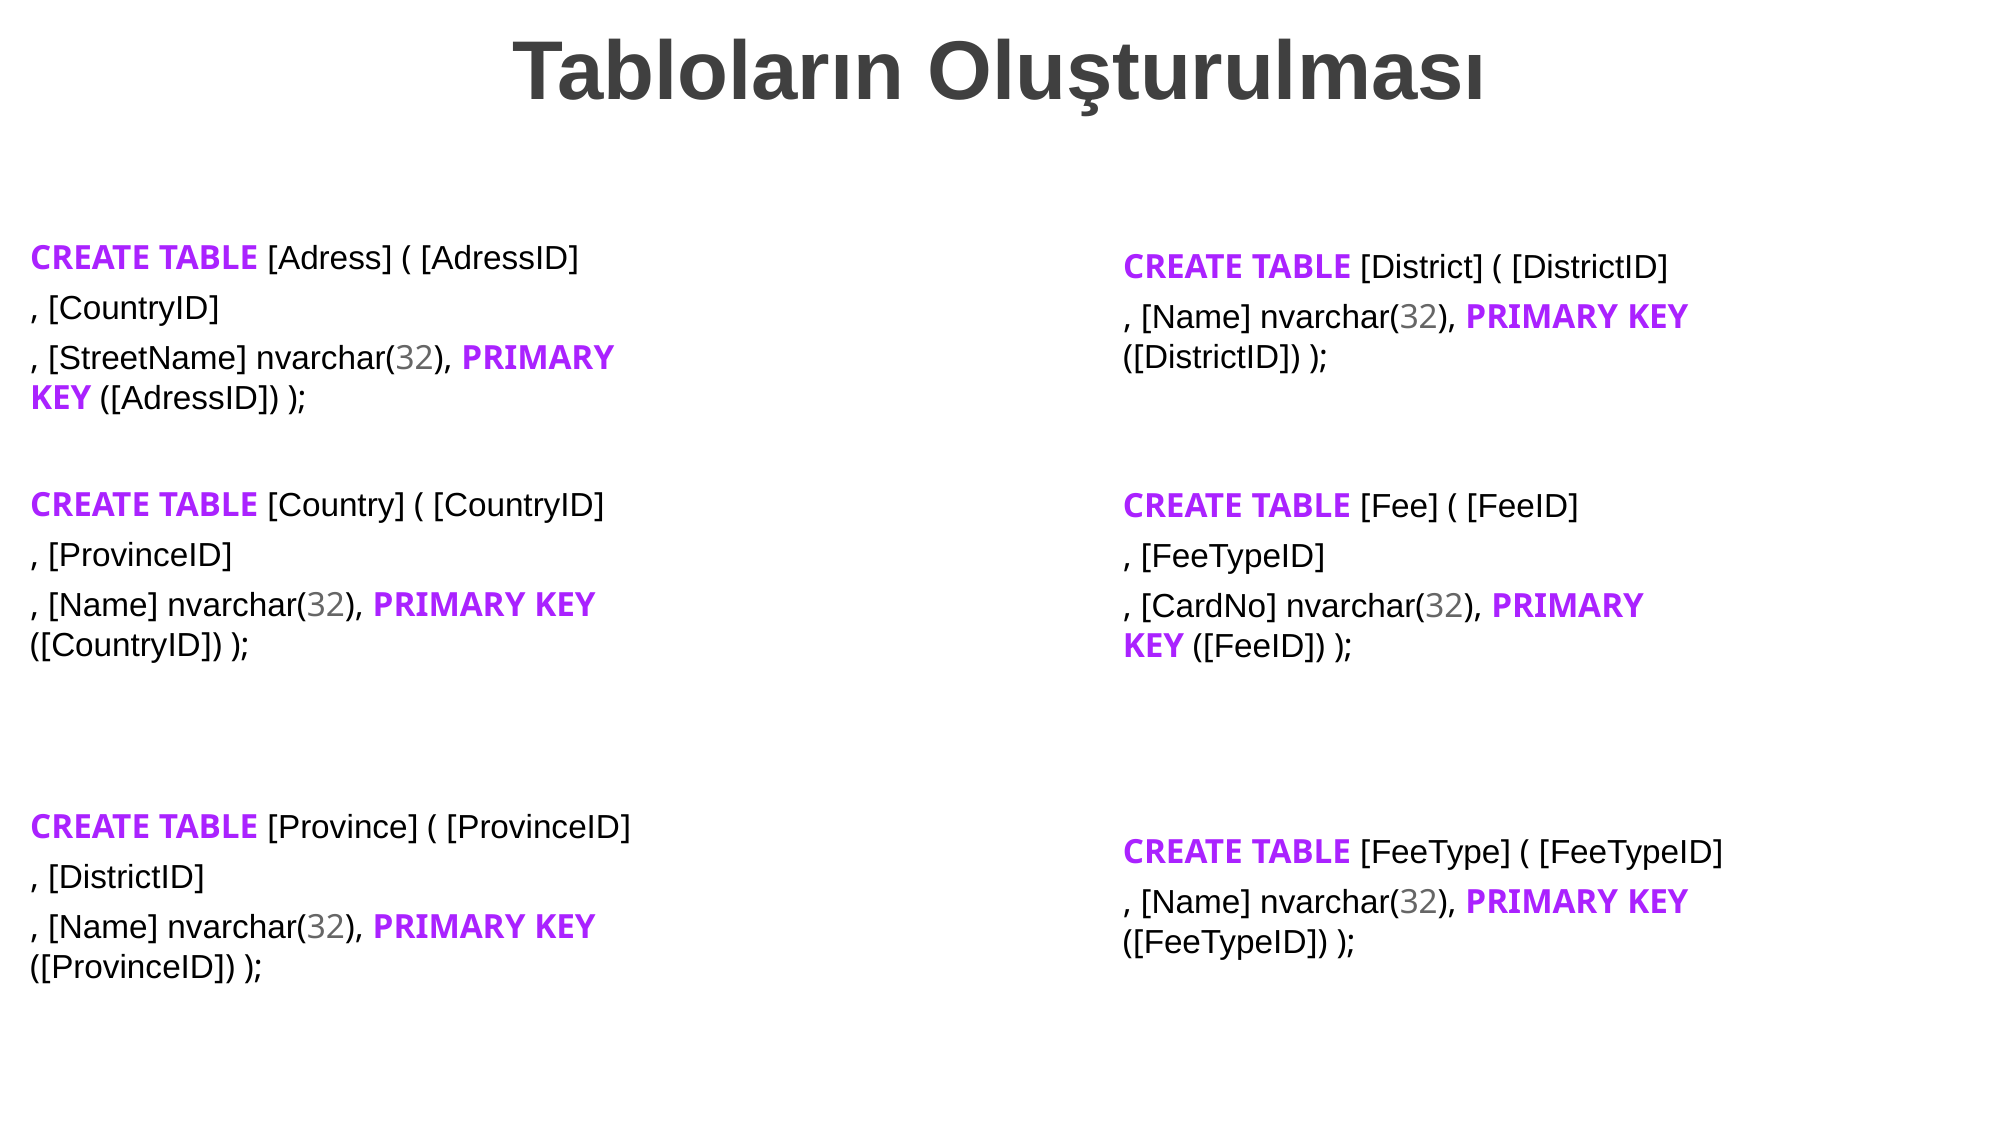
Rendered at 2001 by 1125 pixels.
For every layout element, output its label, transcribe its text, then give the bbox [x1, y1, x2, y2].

text_box CREATE TABLE [FeeType] ( [FeeTypeID] , [Name] nvarchar(32), PRIMARY KEY ([FeeTypeID]) ); [1107, 822, 1827, 968]
text_box Tabloların Oluşturulması [15, 14, 1985, 108]
text_box CREATE TABLE [Country] ( [CountryID] , [ProvinceID] , [Name] nvarchar(32), PRIMARY KEY ([CountryID]) ); [15, 475, 735, 671]
text_box CREATE TABLE [District] ( [DistrictID] , [Name] nvarchar(32), PRIMARY KEY ([DistrictID]) ); [1108, 238, 1818, 383]
text_box CREATE TABLE [Fee] ( [FeeID] , [FeeTypeID] , [CardNo] nvarchar(32), PRIMARY KEY ([FeeID]) ); [1107, 476, 1720, 672]
text_box CREATE TABLE [Province] ( [ProvinceID] , [DistrictID] , [Name] nvarchar(32), PRIMARY KEY ([ProvinceID]) ); [15, 797, 735, 993]
text_box CREATE TABLE [Adress] ( [AdressID] , [CountryID] , [StreetName] nvarchar(32), PRIMARY KEY ([AdressID]) ); [15, 228, 647, 424]
